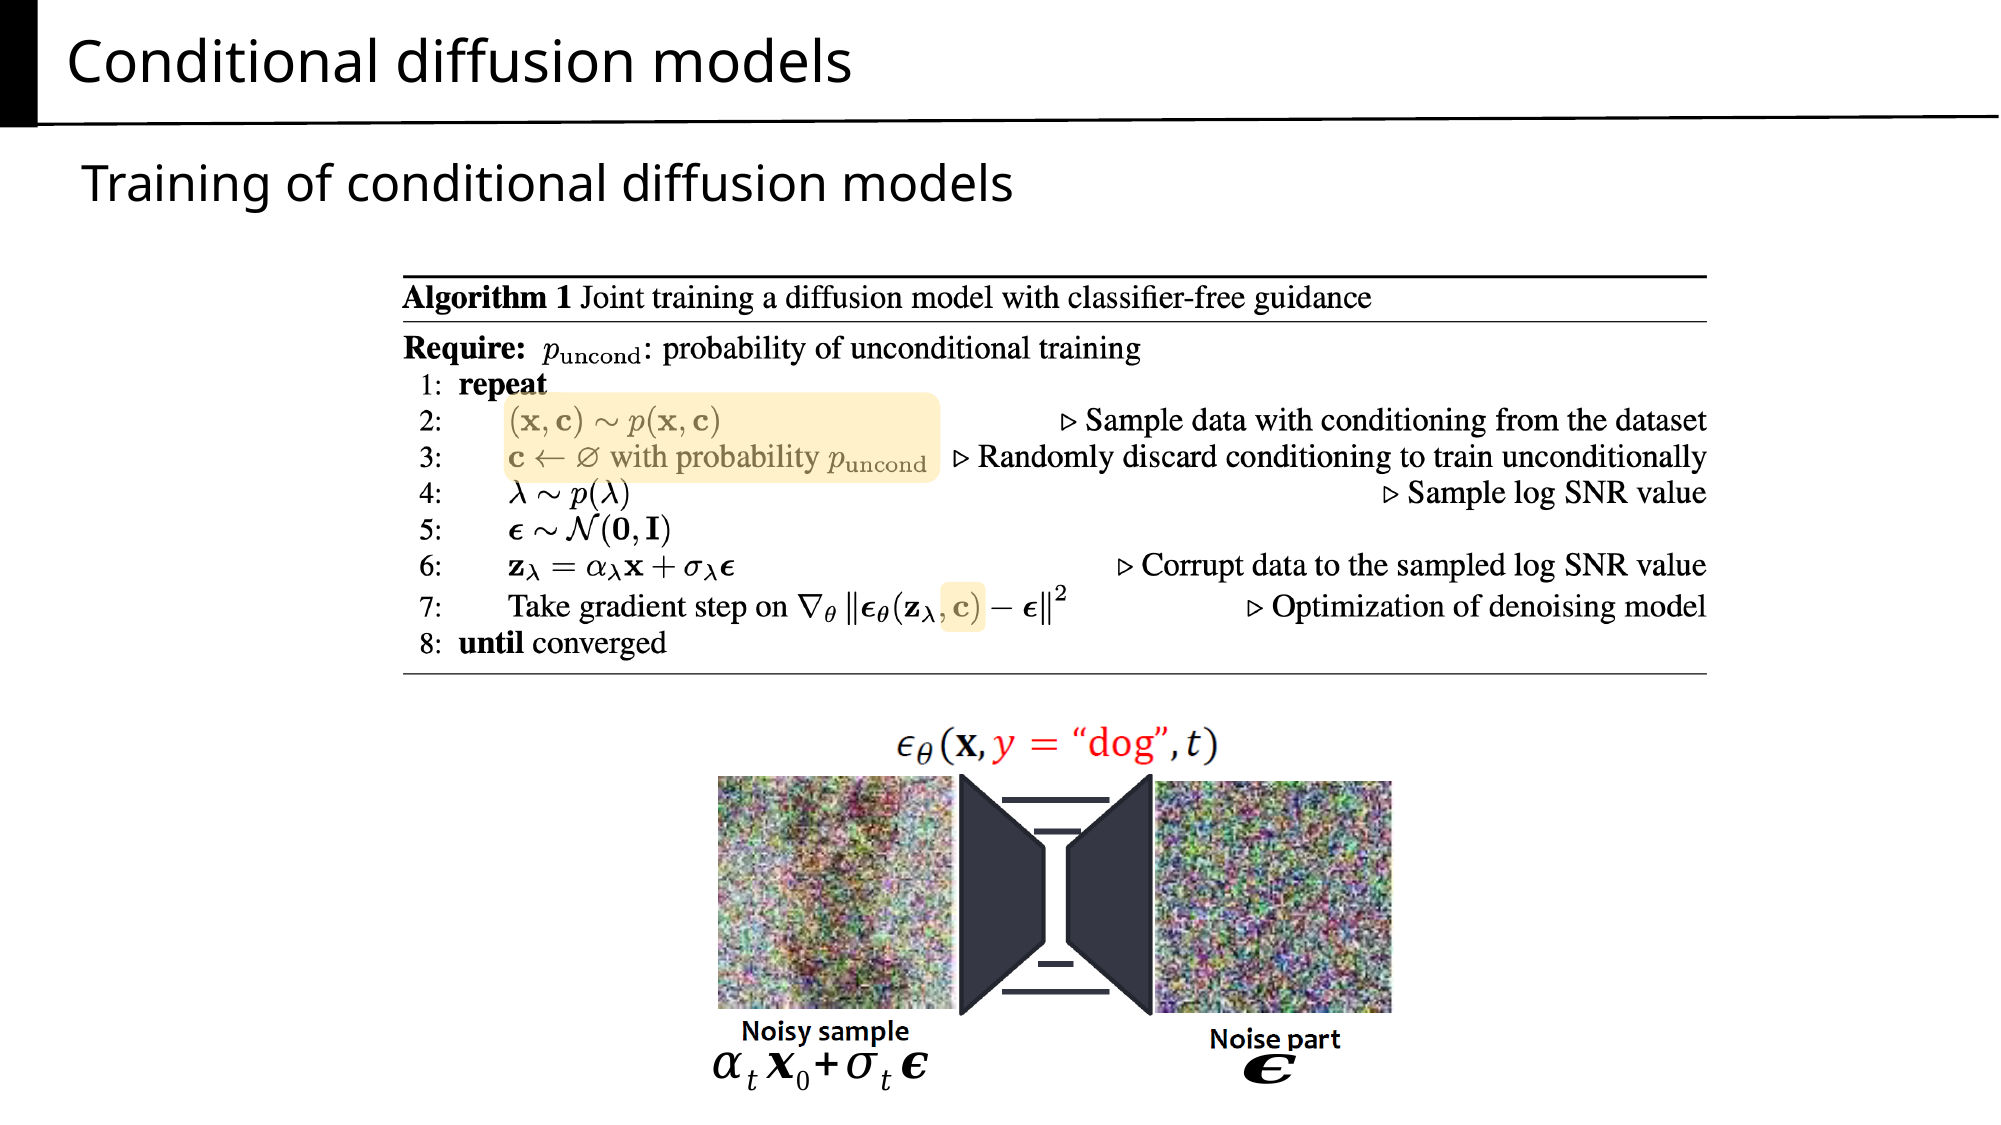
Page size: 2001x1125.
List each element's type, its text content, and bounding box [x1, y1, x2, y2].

picture [379, 259, 1731, 684]
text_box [711, 713, 1399, 1097]
list Conditional diffusion models [51, 18, 986, 109]
list Training of conditional diffusion models [66, 139, 1160, 230]
